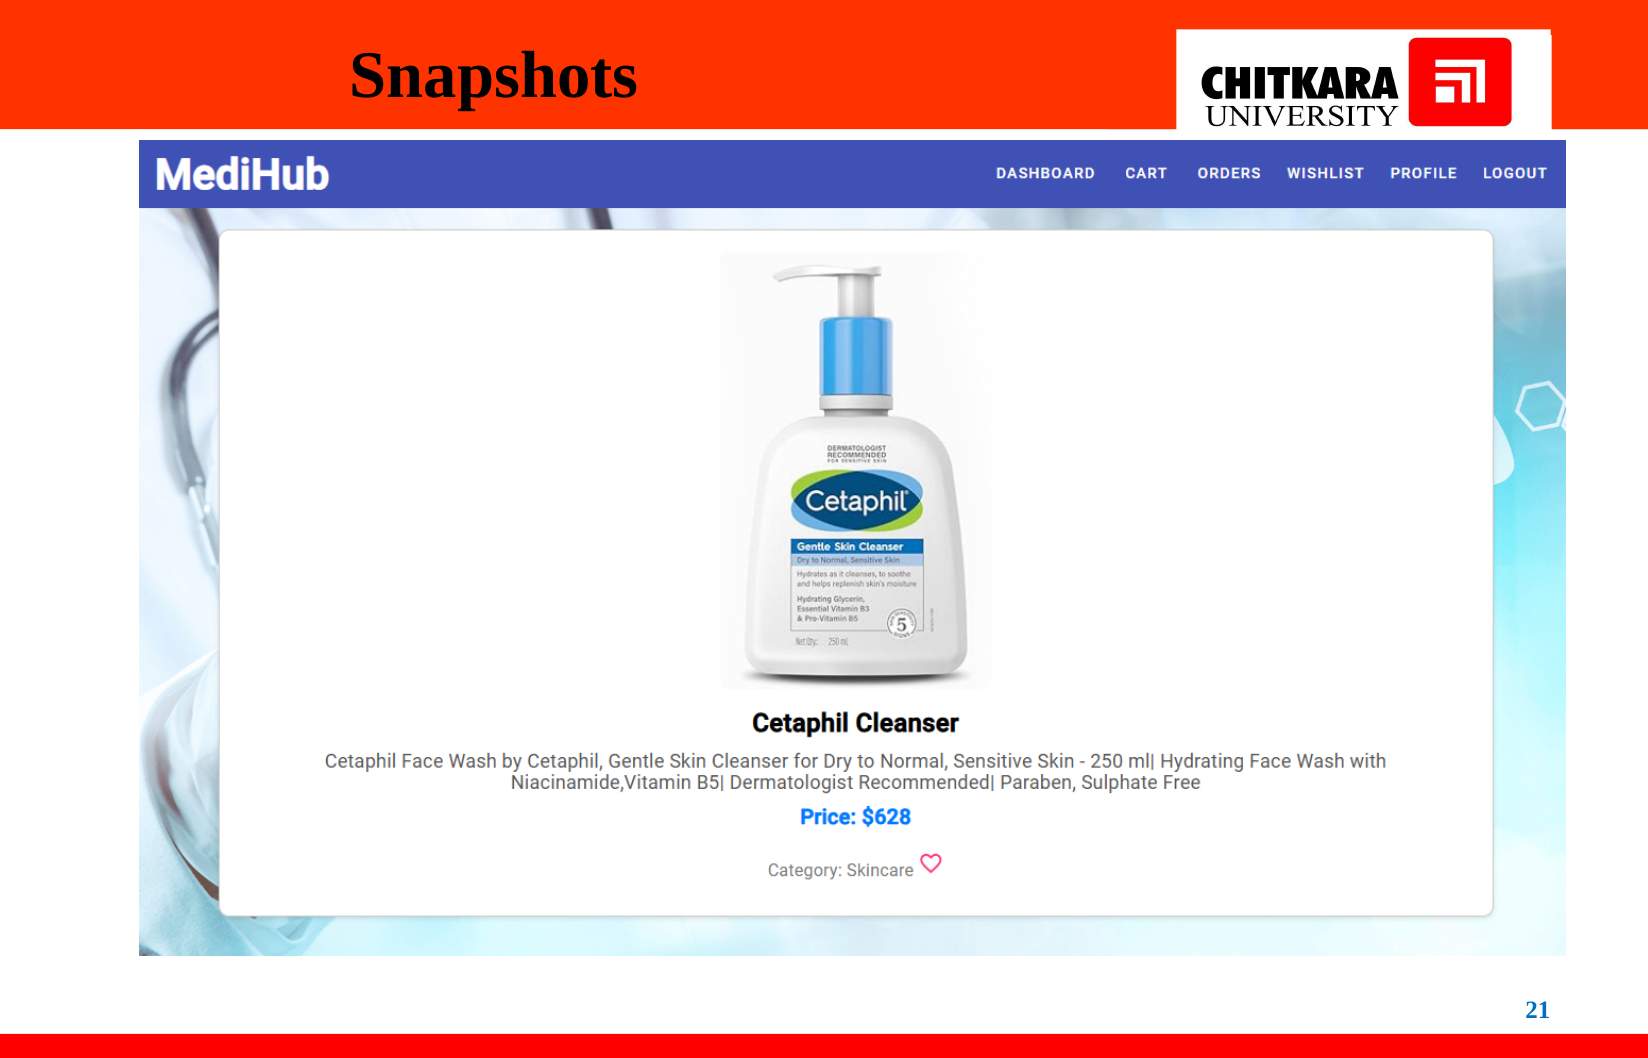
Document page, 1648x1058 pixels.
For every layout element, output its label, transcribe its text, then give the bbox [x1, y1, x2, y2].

picture [1180, 35, 1528, 130]
title Snapshots [0, 0, 989, 141]
slide_number 21 [1180, 979, 1566, 1037]
picture [139, 140, 1566, 956]
